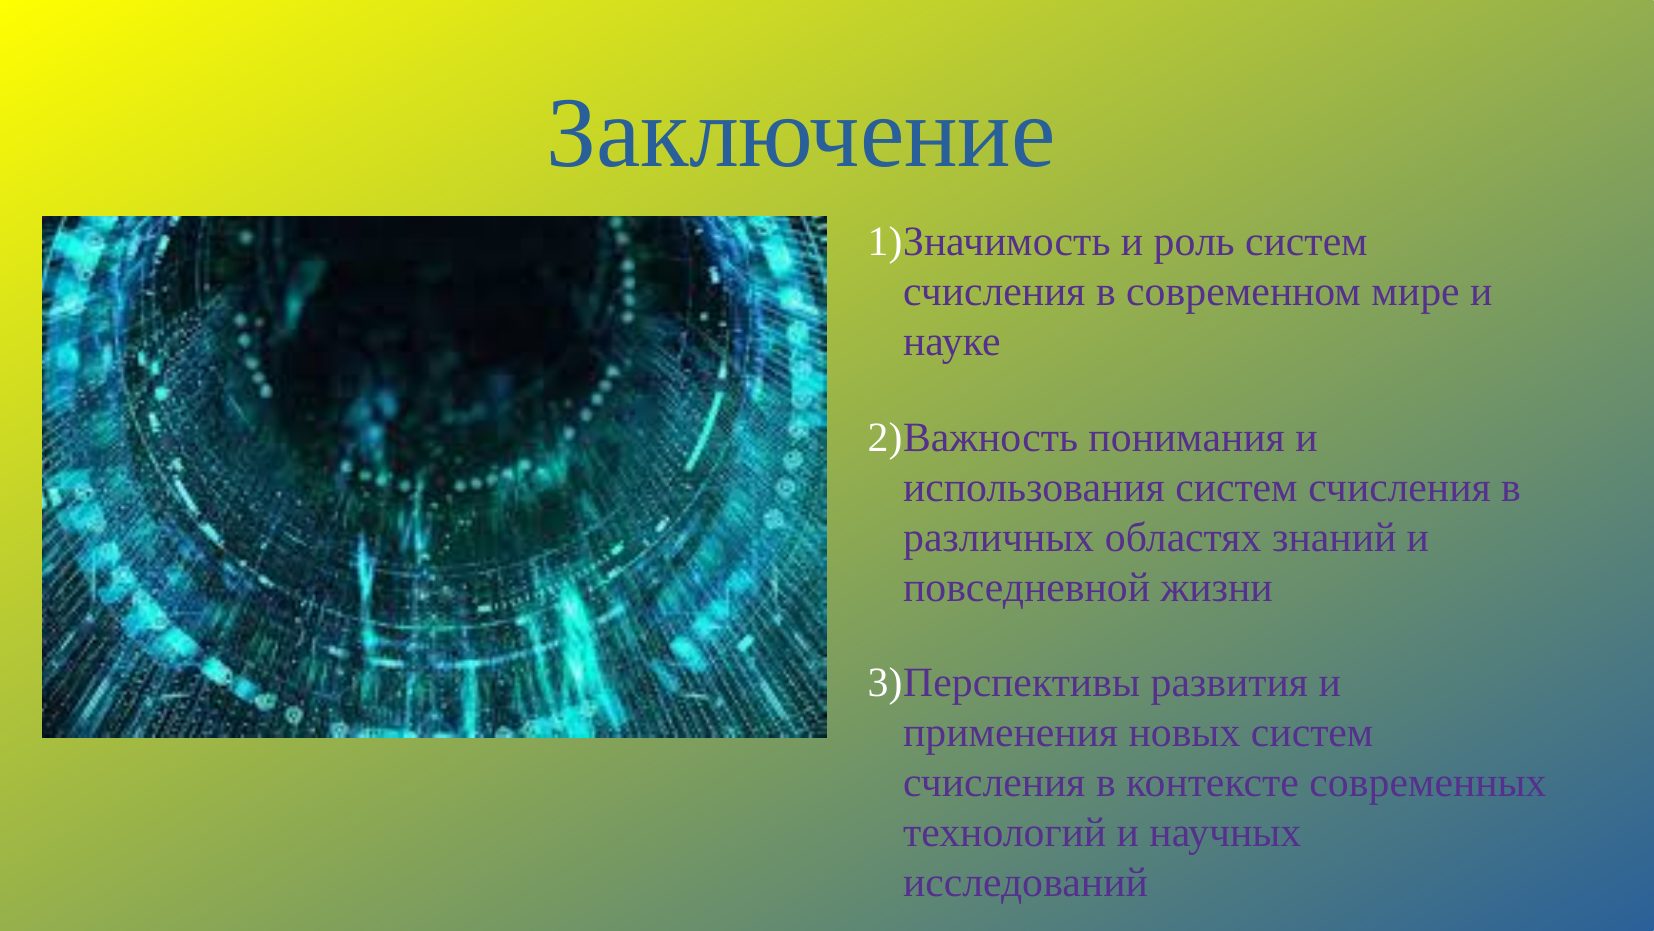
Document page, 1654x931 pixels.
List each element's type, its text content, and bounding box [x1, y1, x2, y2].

text_box Значимость и роль систем счисления в современном мире и науке Важность понимания и использования систем счисления в различных областях знаний и повседневной жизни Перспективы развития и применения новых систем счисления в контексте современных технологий и научных исследований [852, 206, 1565, 814]
picture [42, 216, 827, 739]
text_box Заключение [531, 58, 1093, 177]
